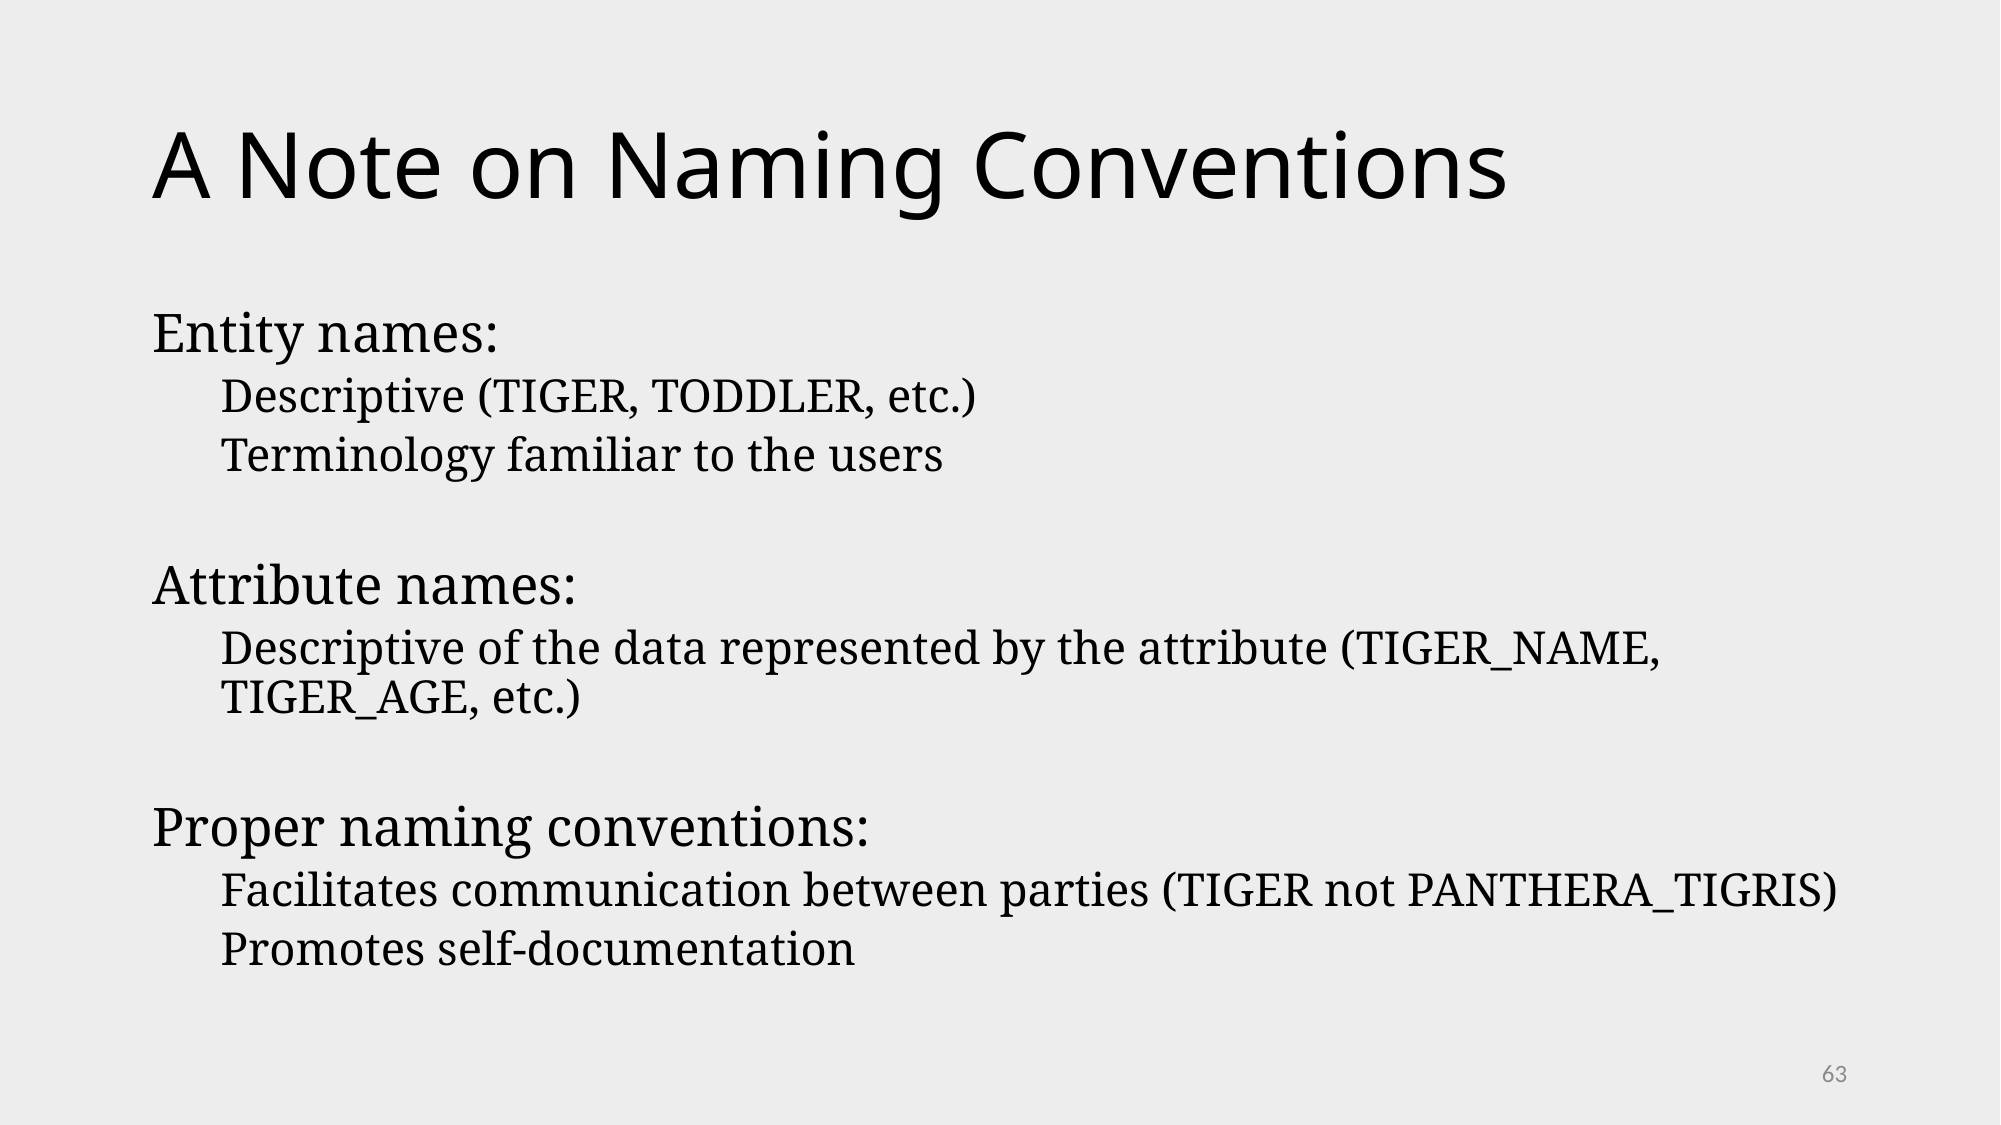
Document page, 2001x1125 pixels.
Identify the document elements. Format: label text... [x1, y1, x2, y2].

slide_number 63 [1412, 1042, 1863, 1103]
list Entity names: Descriptive (TIGER, TODDLER, etc.) Terminology familiar to the users Attribute names: Descriptive of the data represented by the attribute (TIGER_NAME, TIGER_AGE, etc.) Proper naming conventions: Facilitates communication between parties (TIGER not PANTHERA_TIGRIS) Promotes self-documentation [137, 299, 1863, 1014]
title A Note on Naming Conventions [137, 59, 1863, 278]
